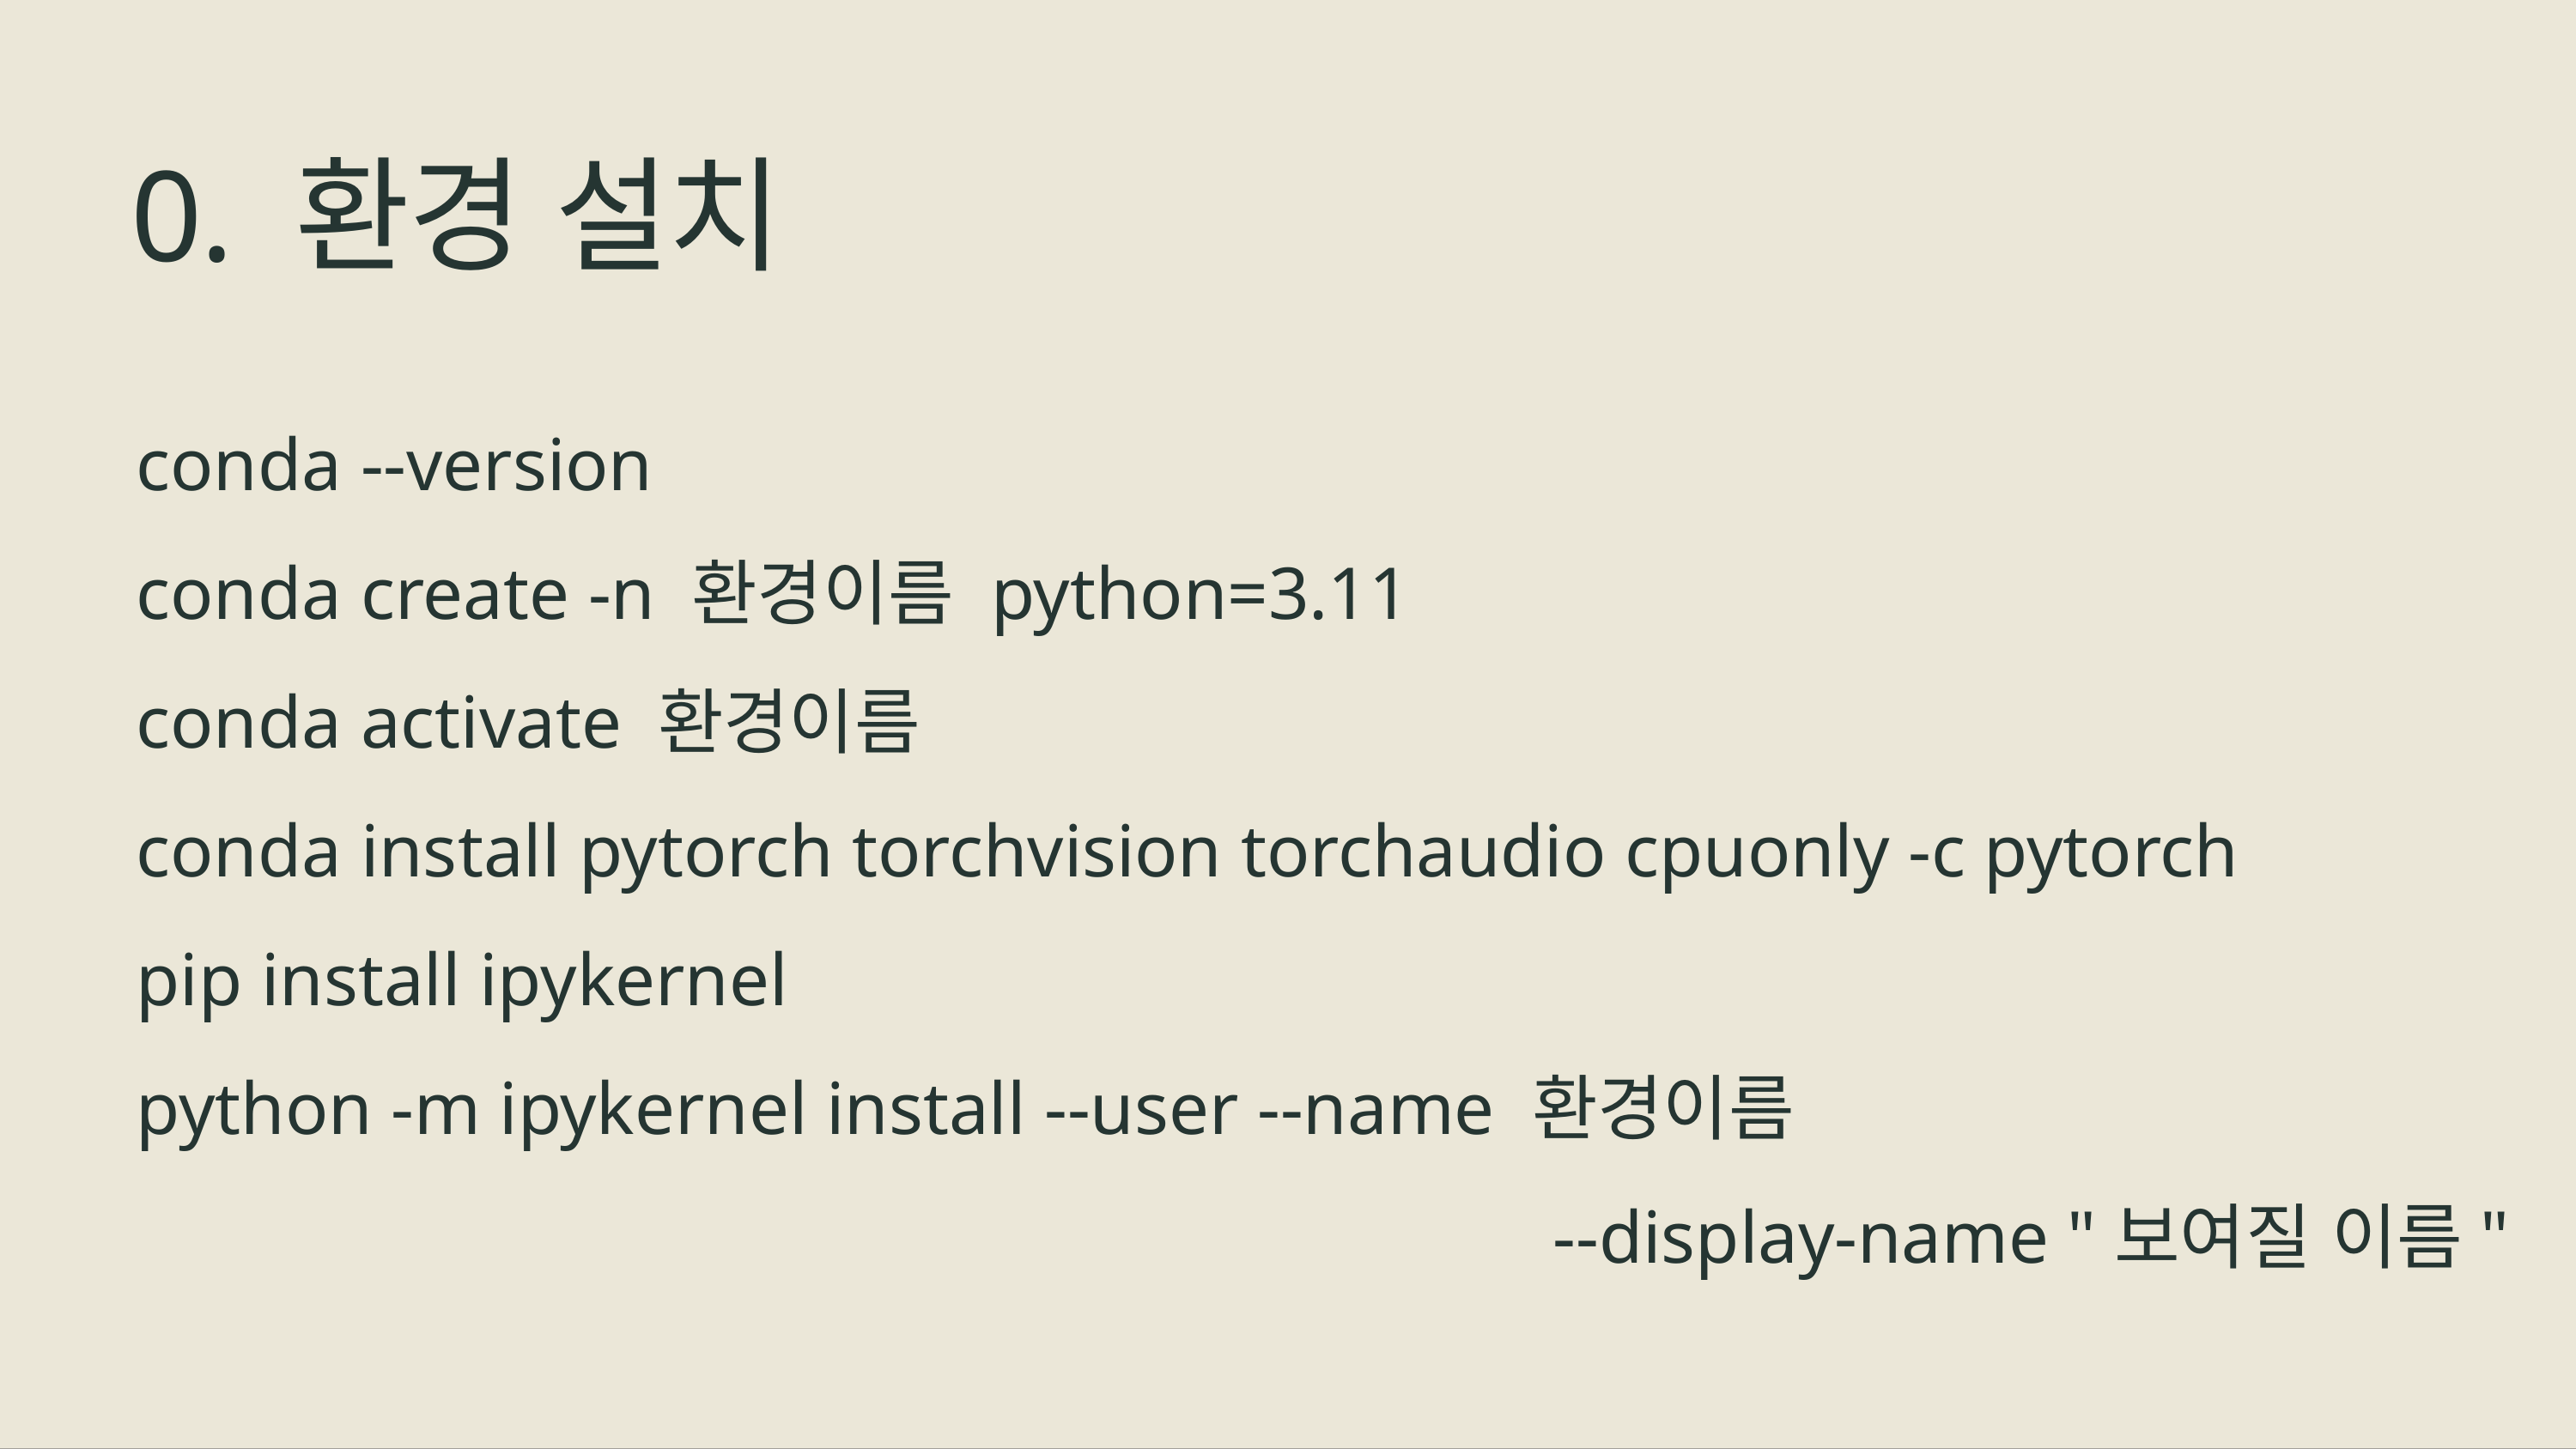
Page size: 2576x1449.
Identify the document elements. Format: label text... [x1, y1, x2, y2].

text_box conda --version conda create -n 환경이름 python=3.11 conda activate 환경이름 conda install pytorch torchvision torchaudio cpuonly -c pytorch pip install ipykernel python -m ipykernel install --user --name 환경이름 --display-name "보여질 이름" [123, 370, 2523, 1284]
title 0. 환경 설치 [129, 134, 1932, 370]
